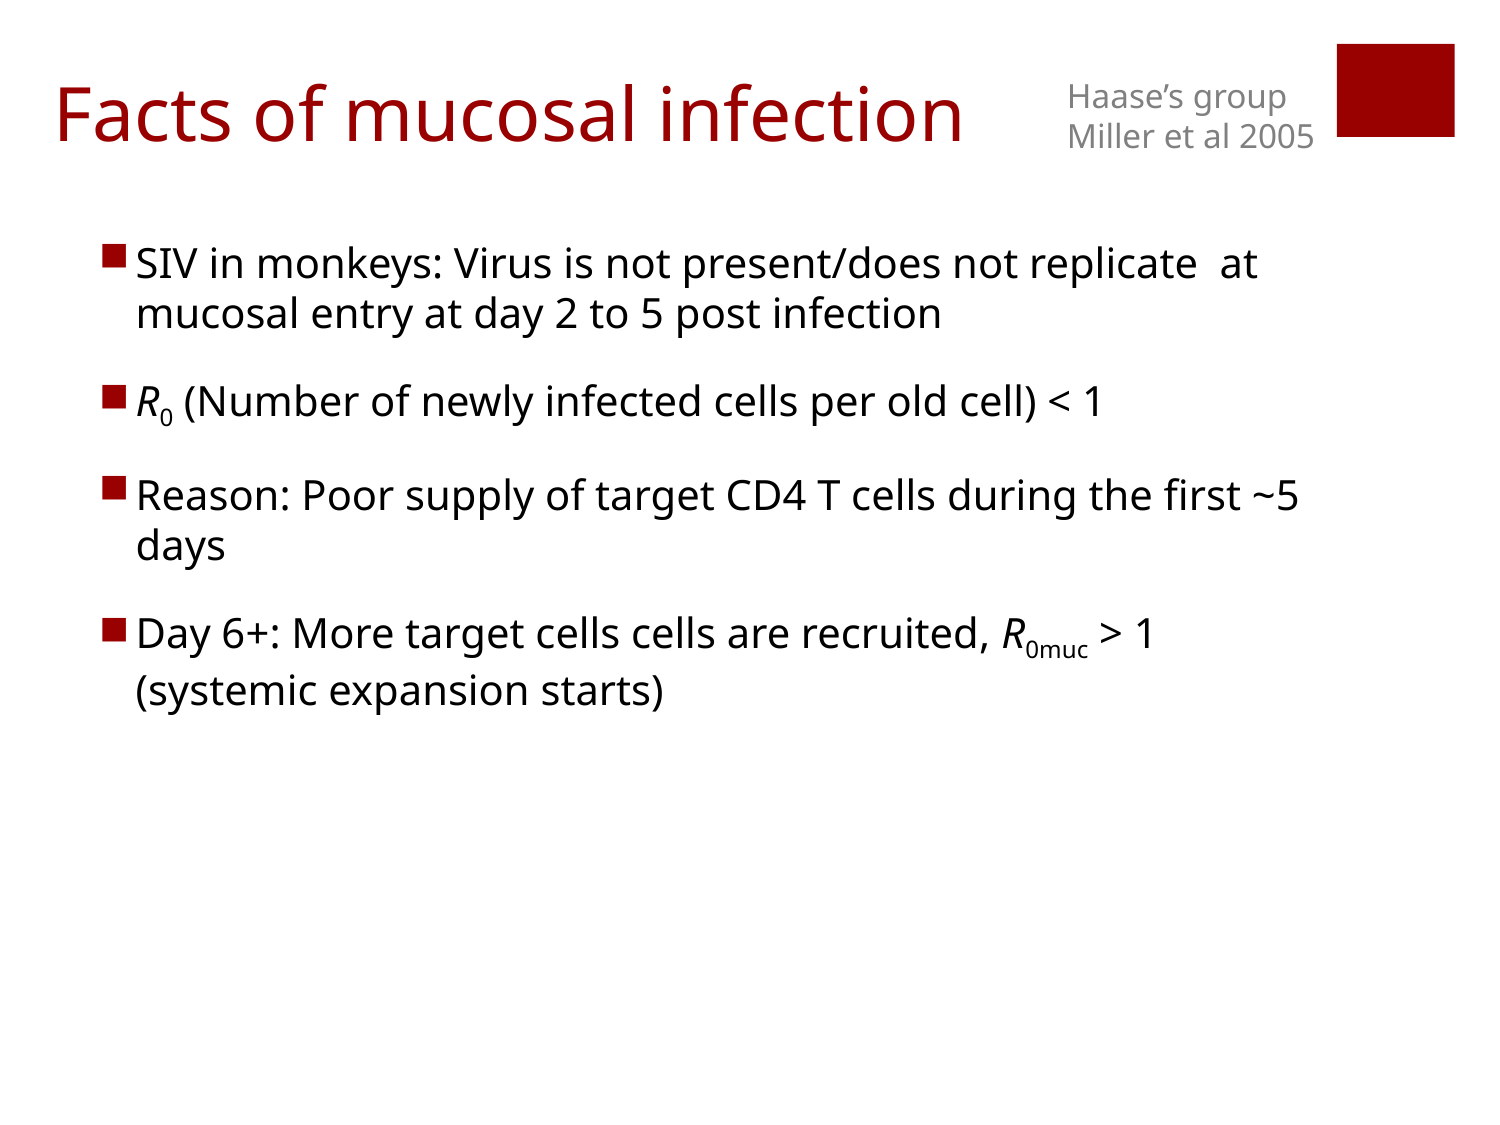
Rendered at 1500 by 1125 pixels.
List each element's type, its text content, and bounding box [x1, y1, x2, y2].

title Facts of mucosal infection [38, 0, 1429, 165]
list SIV in monkeys: Virus is not present/does not replicate at mucosal entry at day 2 to 5 post infection R0 (Number of newly infected cells per old cell) < 1 Reason: Poor supply of target CD4 T cells during the first ~5 days Day 6+: More target cells cells are recruited, R0muc > 1 (systemic expansion starts) [83, 229, 1334, 771]
text_box Haase’s group Miller et al 2005 [1052, 68, 1414, 163]
